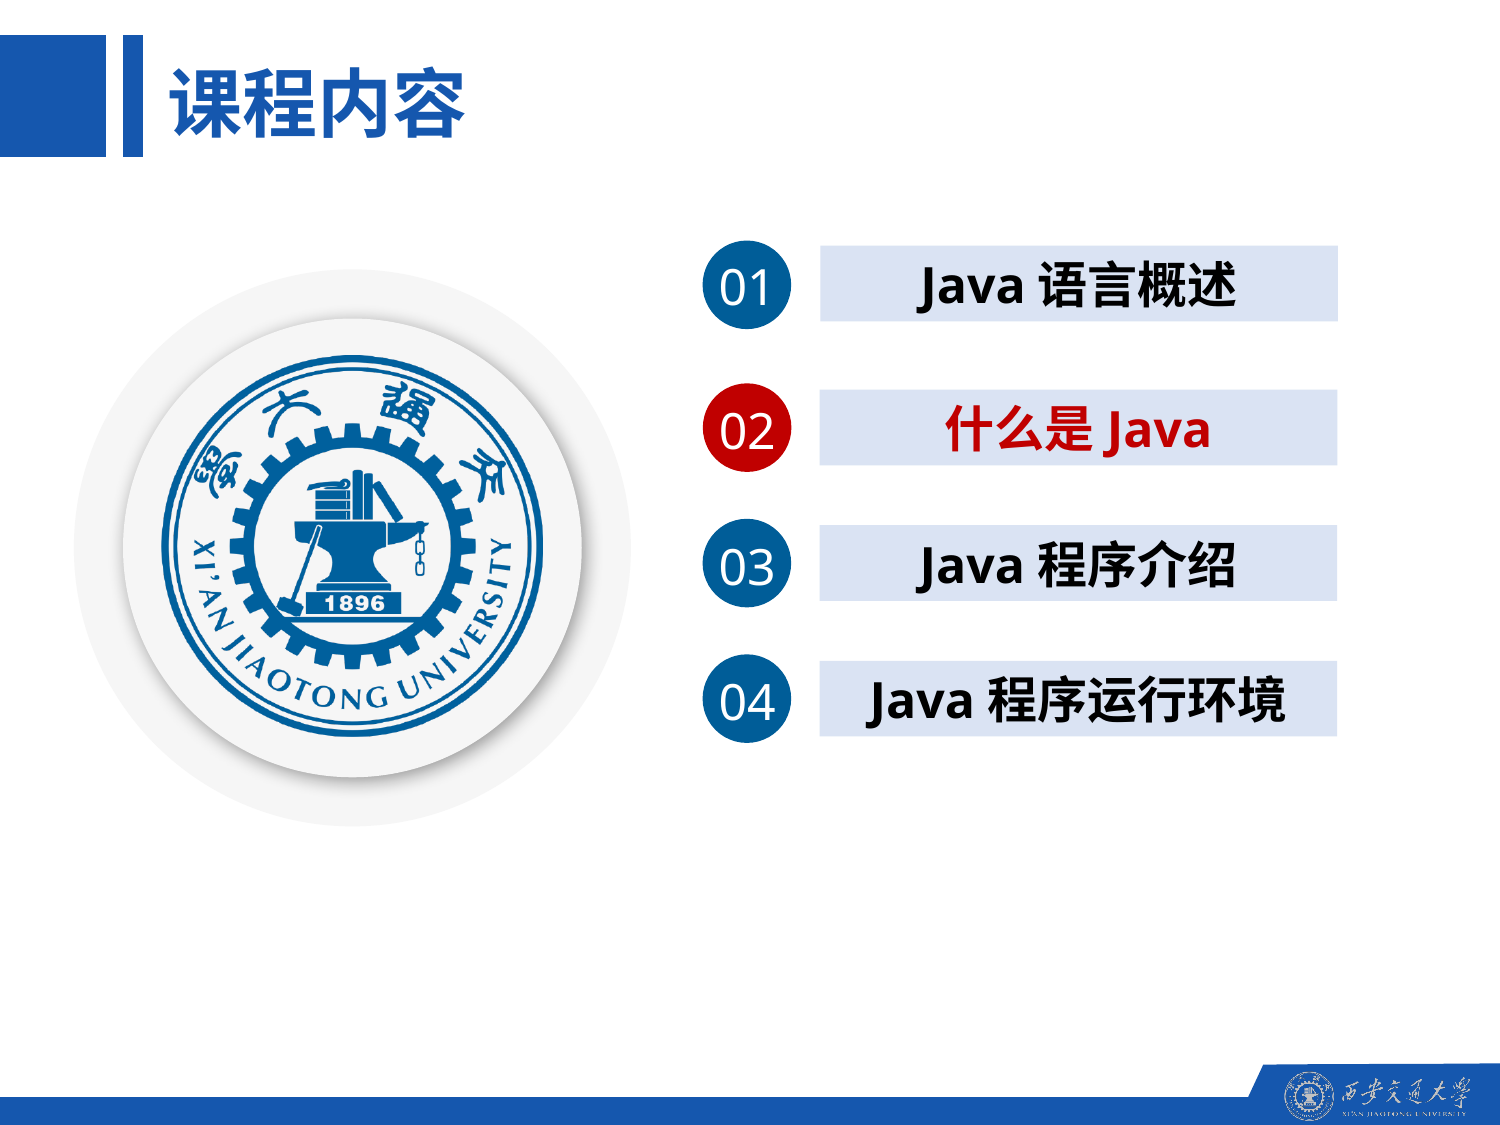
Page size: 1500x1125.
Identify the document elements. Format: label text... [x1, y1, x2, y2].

text_box 04 [703, 663, 791, 739]
text_box 课程内容 [114, 48, 522, 154]
text_box [718, 653, 775, 663]
text_box Java程序介绍 [819, 525, 1338, 601]
picture [161, 355, 543, 737]
text_box [724, 324, 770, 331]
text_box 02 [703, 392, 791, 467]
text_box [725, 603, 769, 609]
text_box 03 [703, 527, 791, 603]
text_box Java语言概述 [820, 245, 1338, 322]
text_box 什么是Java [819, 389, 1338, 466]
text_box Java程序运行环境 [819, 660, 1338, 737]
text_box [719, 382, 776, 392]
text_box [719, 517, 775, 527]
text_box 01 [703, 248, 791, 324]
text_box [720, 239, 774, 248]
text_box [724, 467, 770, 473]
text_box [73, 269, 631, 827]
text_box [726, 739, 768, 744]
